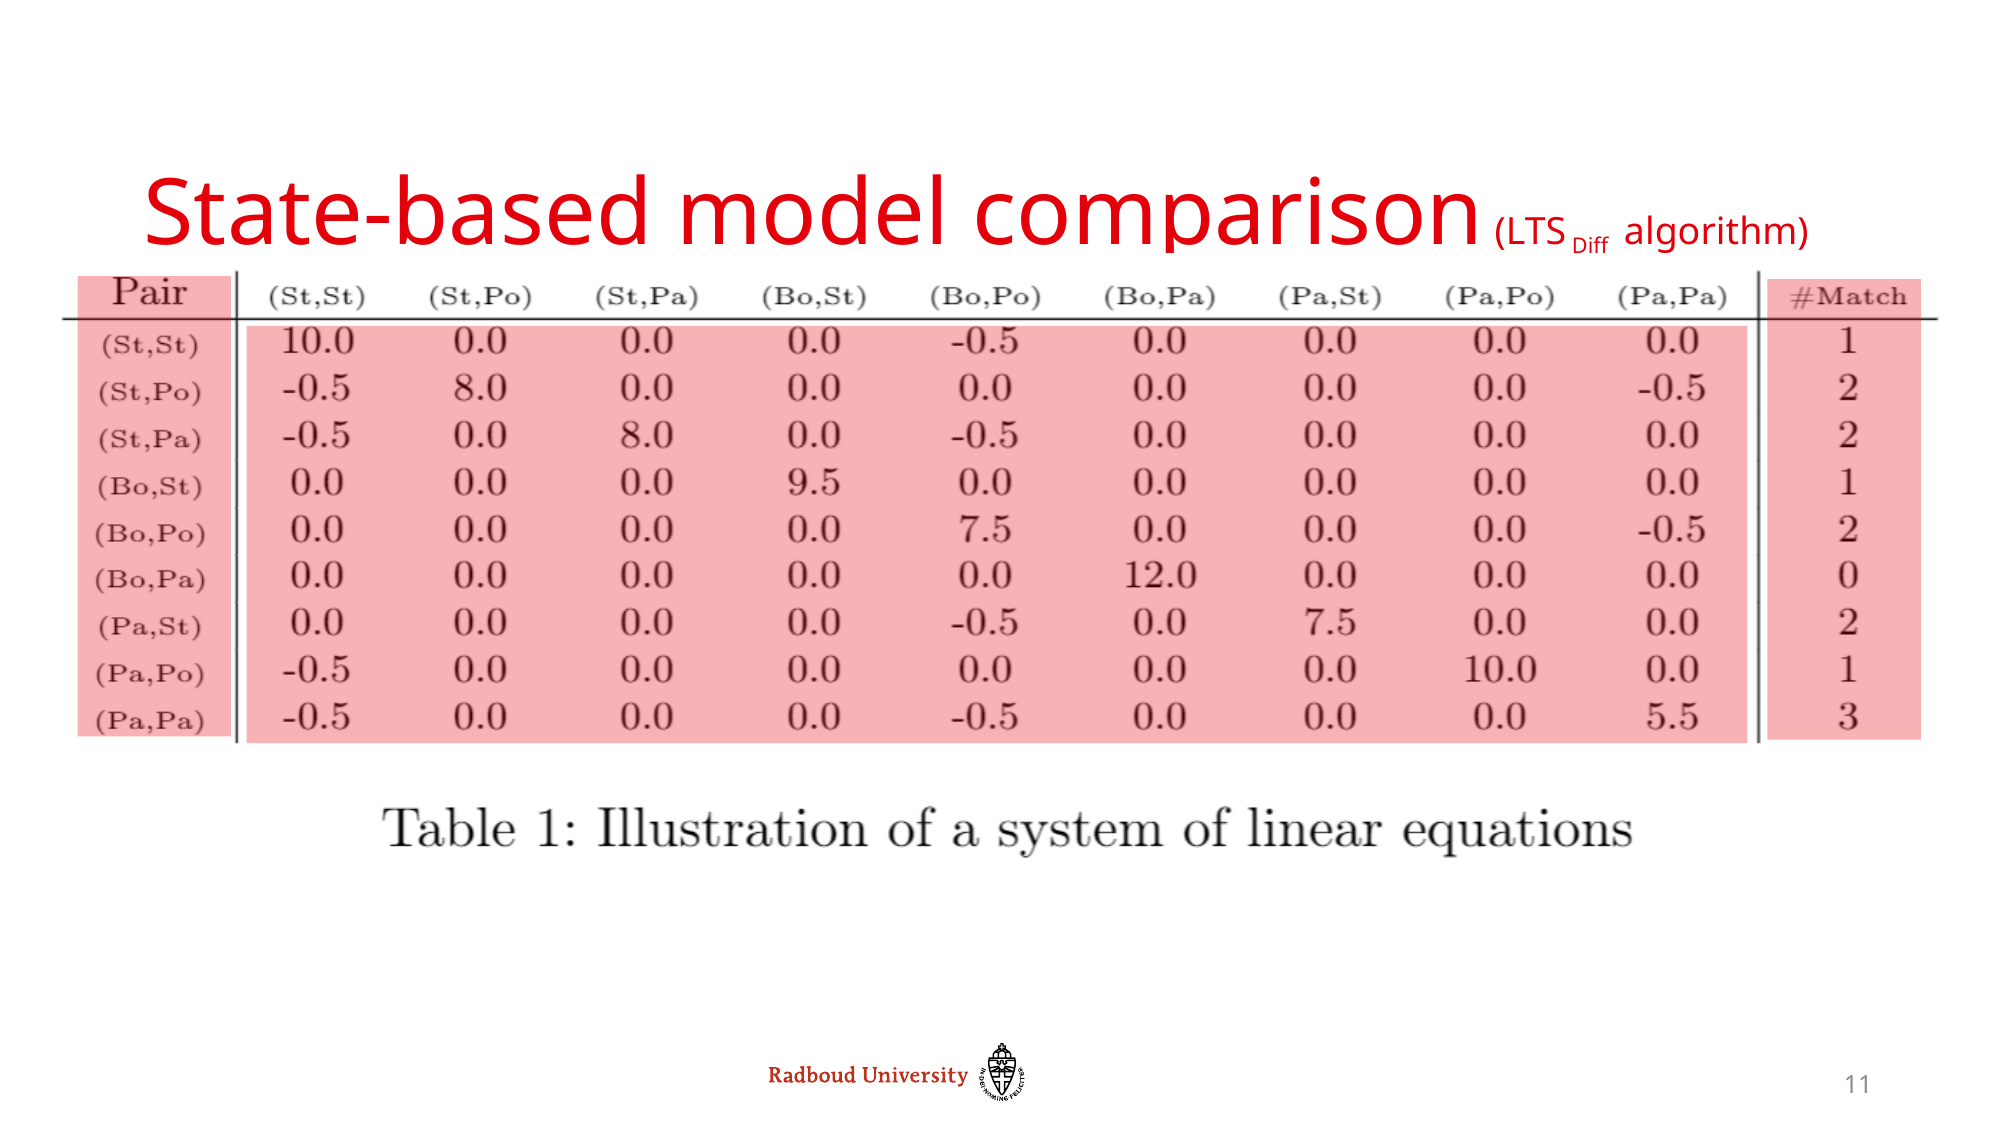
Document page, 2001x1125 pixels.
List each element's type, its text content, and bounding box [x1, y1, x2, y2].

title State-based model comparison (LTS Diff algorithm) [143, 152, 1857, 252]
picture [52, 252, 1948, 873]
slide_number 11 [1823, 1064, 1888, 1106]
